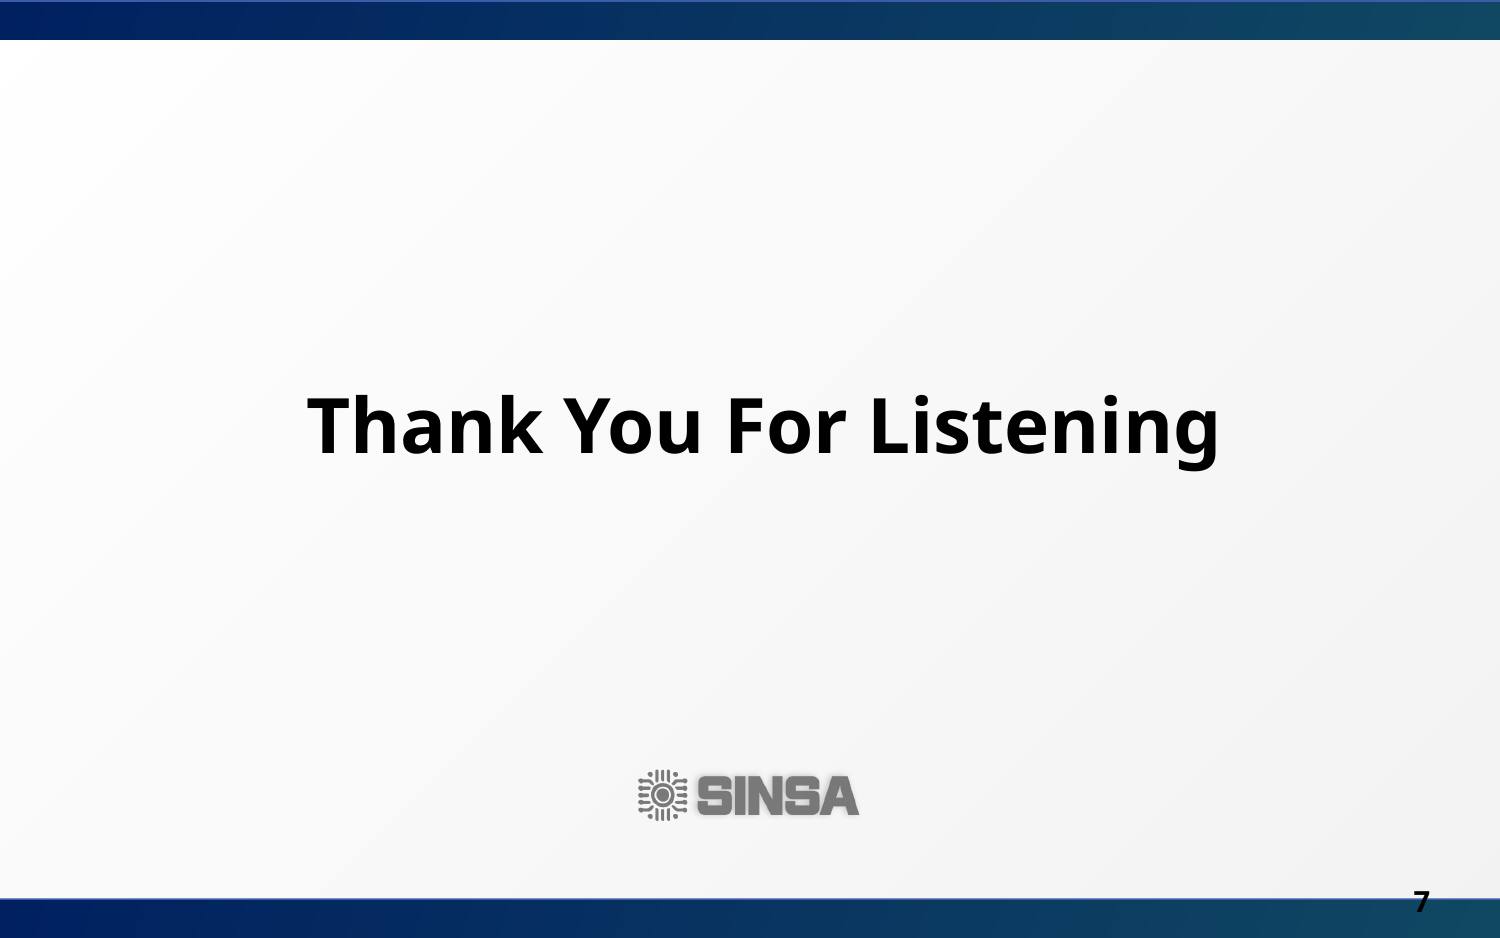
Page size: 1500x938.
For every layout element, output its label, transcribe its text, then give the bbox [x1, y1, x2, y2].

slide_number 7 [1335, 875, 1445, 926]
title Thank You For Listening [84, 337, 1414, 519]
